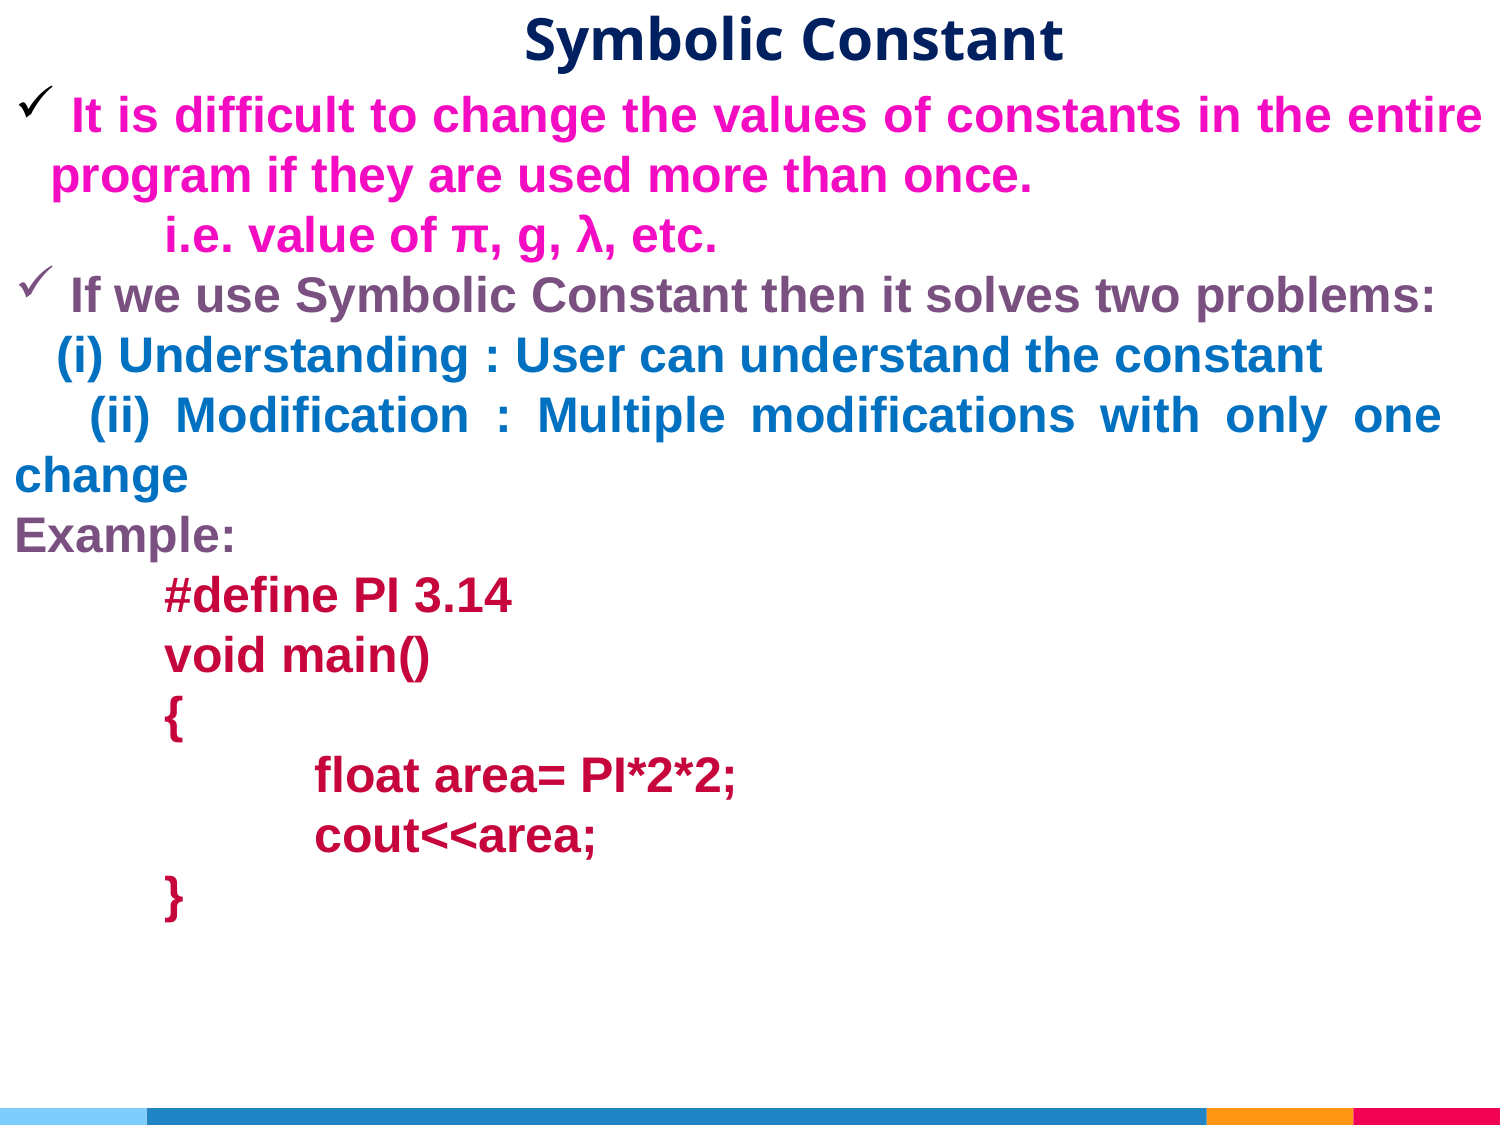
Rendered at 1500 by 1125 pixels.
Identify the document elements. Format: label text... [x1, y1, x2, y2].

text_box It is difficult to change the values of constants in the entire program if they are used more than once. i.e. value of π, g, λ, etc. If we use Symbolic Constant then it solves two problems: (i) Understanding : User can understand the constant (ii) Modification : Multiple modifications with only one change Example: #define PI 3.14 void main() { float area= PI*2*2; cout<<area; } [0, 74, 1500, 930]
title Symbolic Constant [251, 10, 1338, 74]
